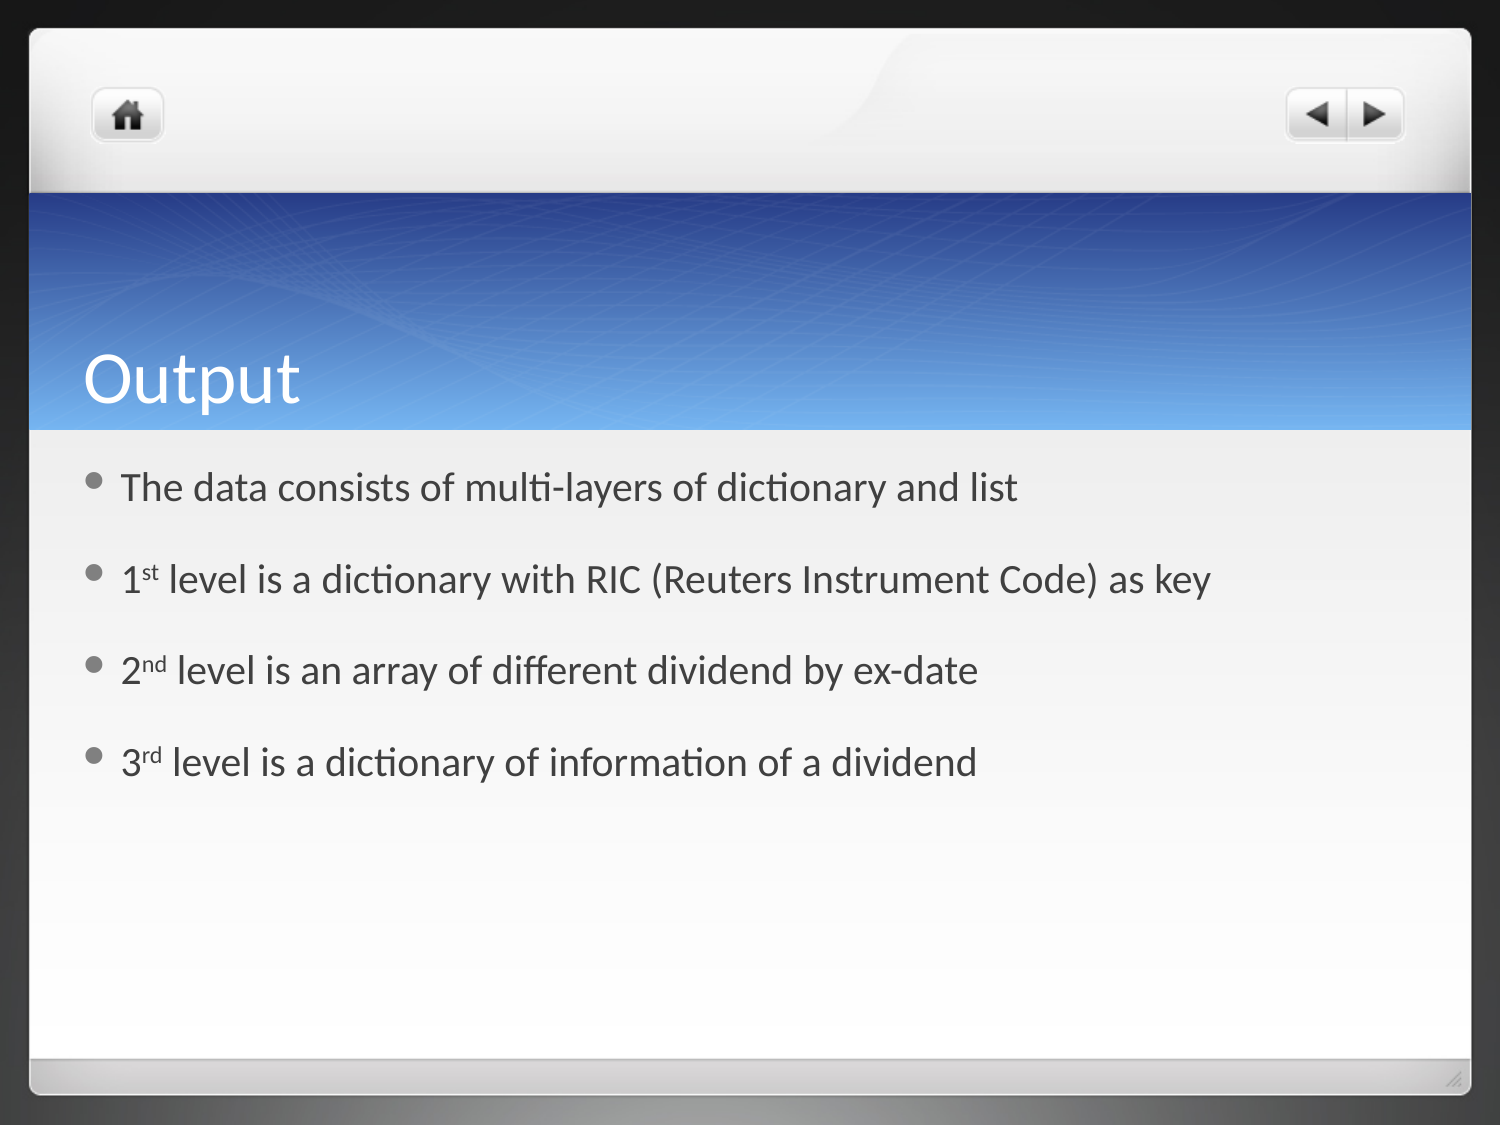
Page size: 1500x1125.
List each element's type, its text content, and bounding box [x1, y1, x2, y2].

list The data consists of multi-layers of dictionary and list 1st level is a dictionary with RIC (Reuters Instrument Code) as key 2nd level is an array of different dividend by ex-date 3rd level is a dictionary of information of a dividend [68, 452, 1432, 1025]
title Output [68, 238, 1432, 427]
picture [0, 0, 1500, 1125]
